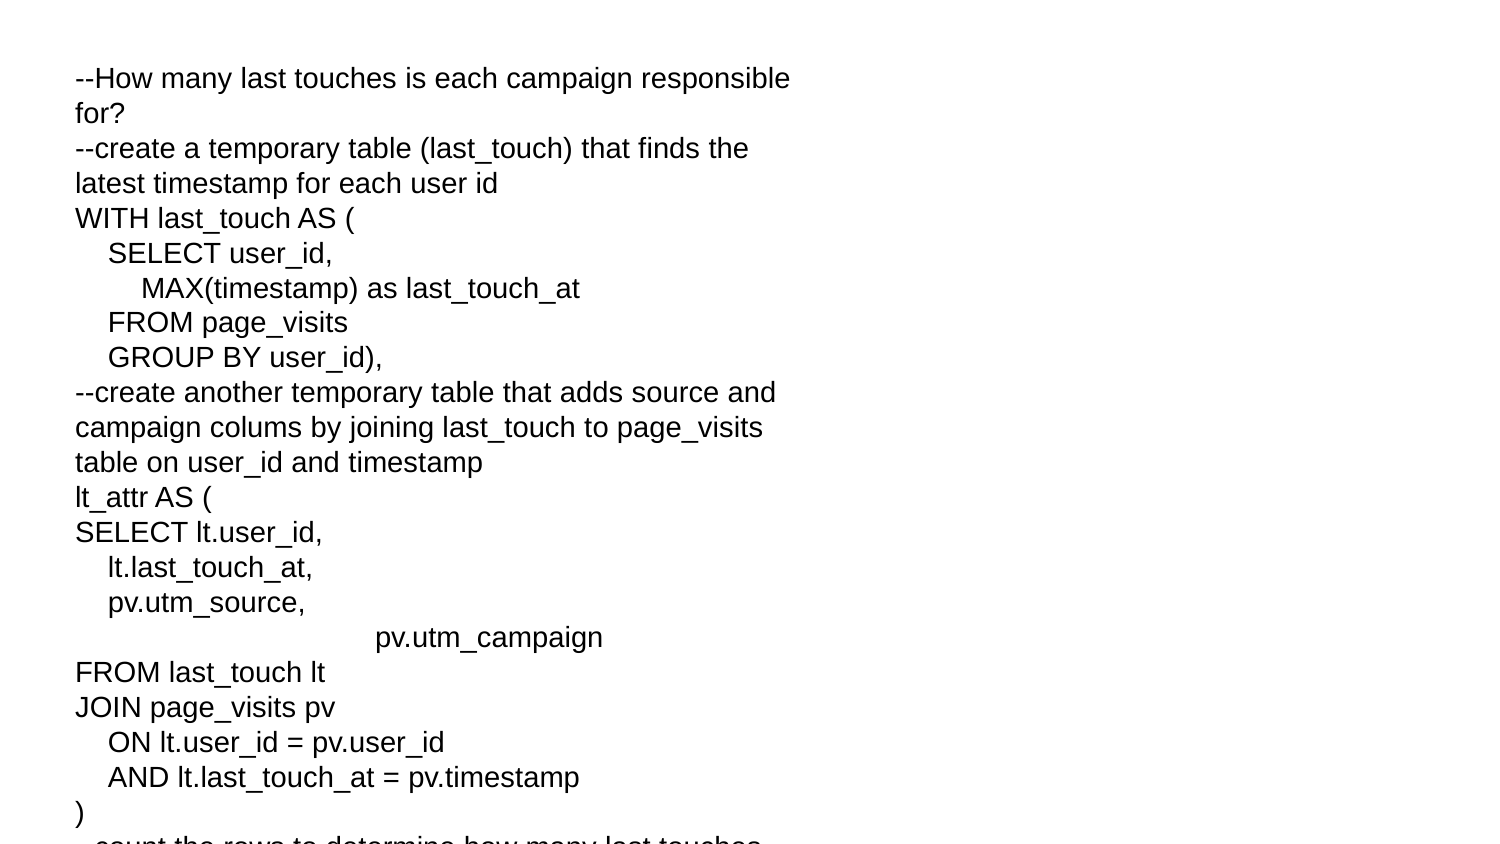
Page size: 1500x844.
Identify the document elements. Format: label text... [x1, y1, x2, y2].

text_box --How many last touches is each campaign responsible for? --create a temporary table (last_touch) that finds the latest timestamp for each user id WITH last_touch AS ( SELECT user_id, MAX(timestamp) as last_touch_at FROM page_visits GROUP BY user_id), --create another temporary table that adds source and campaign colums by joining last_touch to page_visits table on user_id and timestamp lt_attr AS ( SELECT lt.user_id, lt.last_touch_at, pv.utm_source, pv.utm_campaign FROM last_touch lt JOIN page_visits pv ON lt.user_id = pv.user_id AND lt.last_touch_at = pv.timestamp ) --count the rows to determine how many last touches are attributed to each campaign and source SELECT lt_attr.utm_source AS Source, lt_attr.utm_campaign AS Campaign, COUNT(*) AS Count FROM lt_attr GROUP BY 1, 2 ORDER BY 3 DESC; [60, 51, 811, 844]
